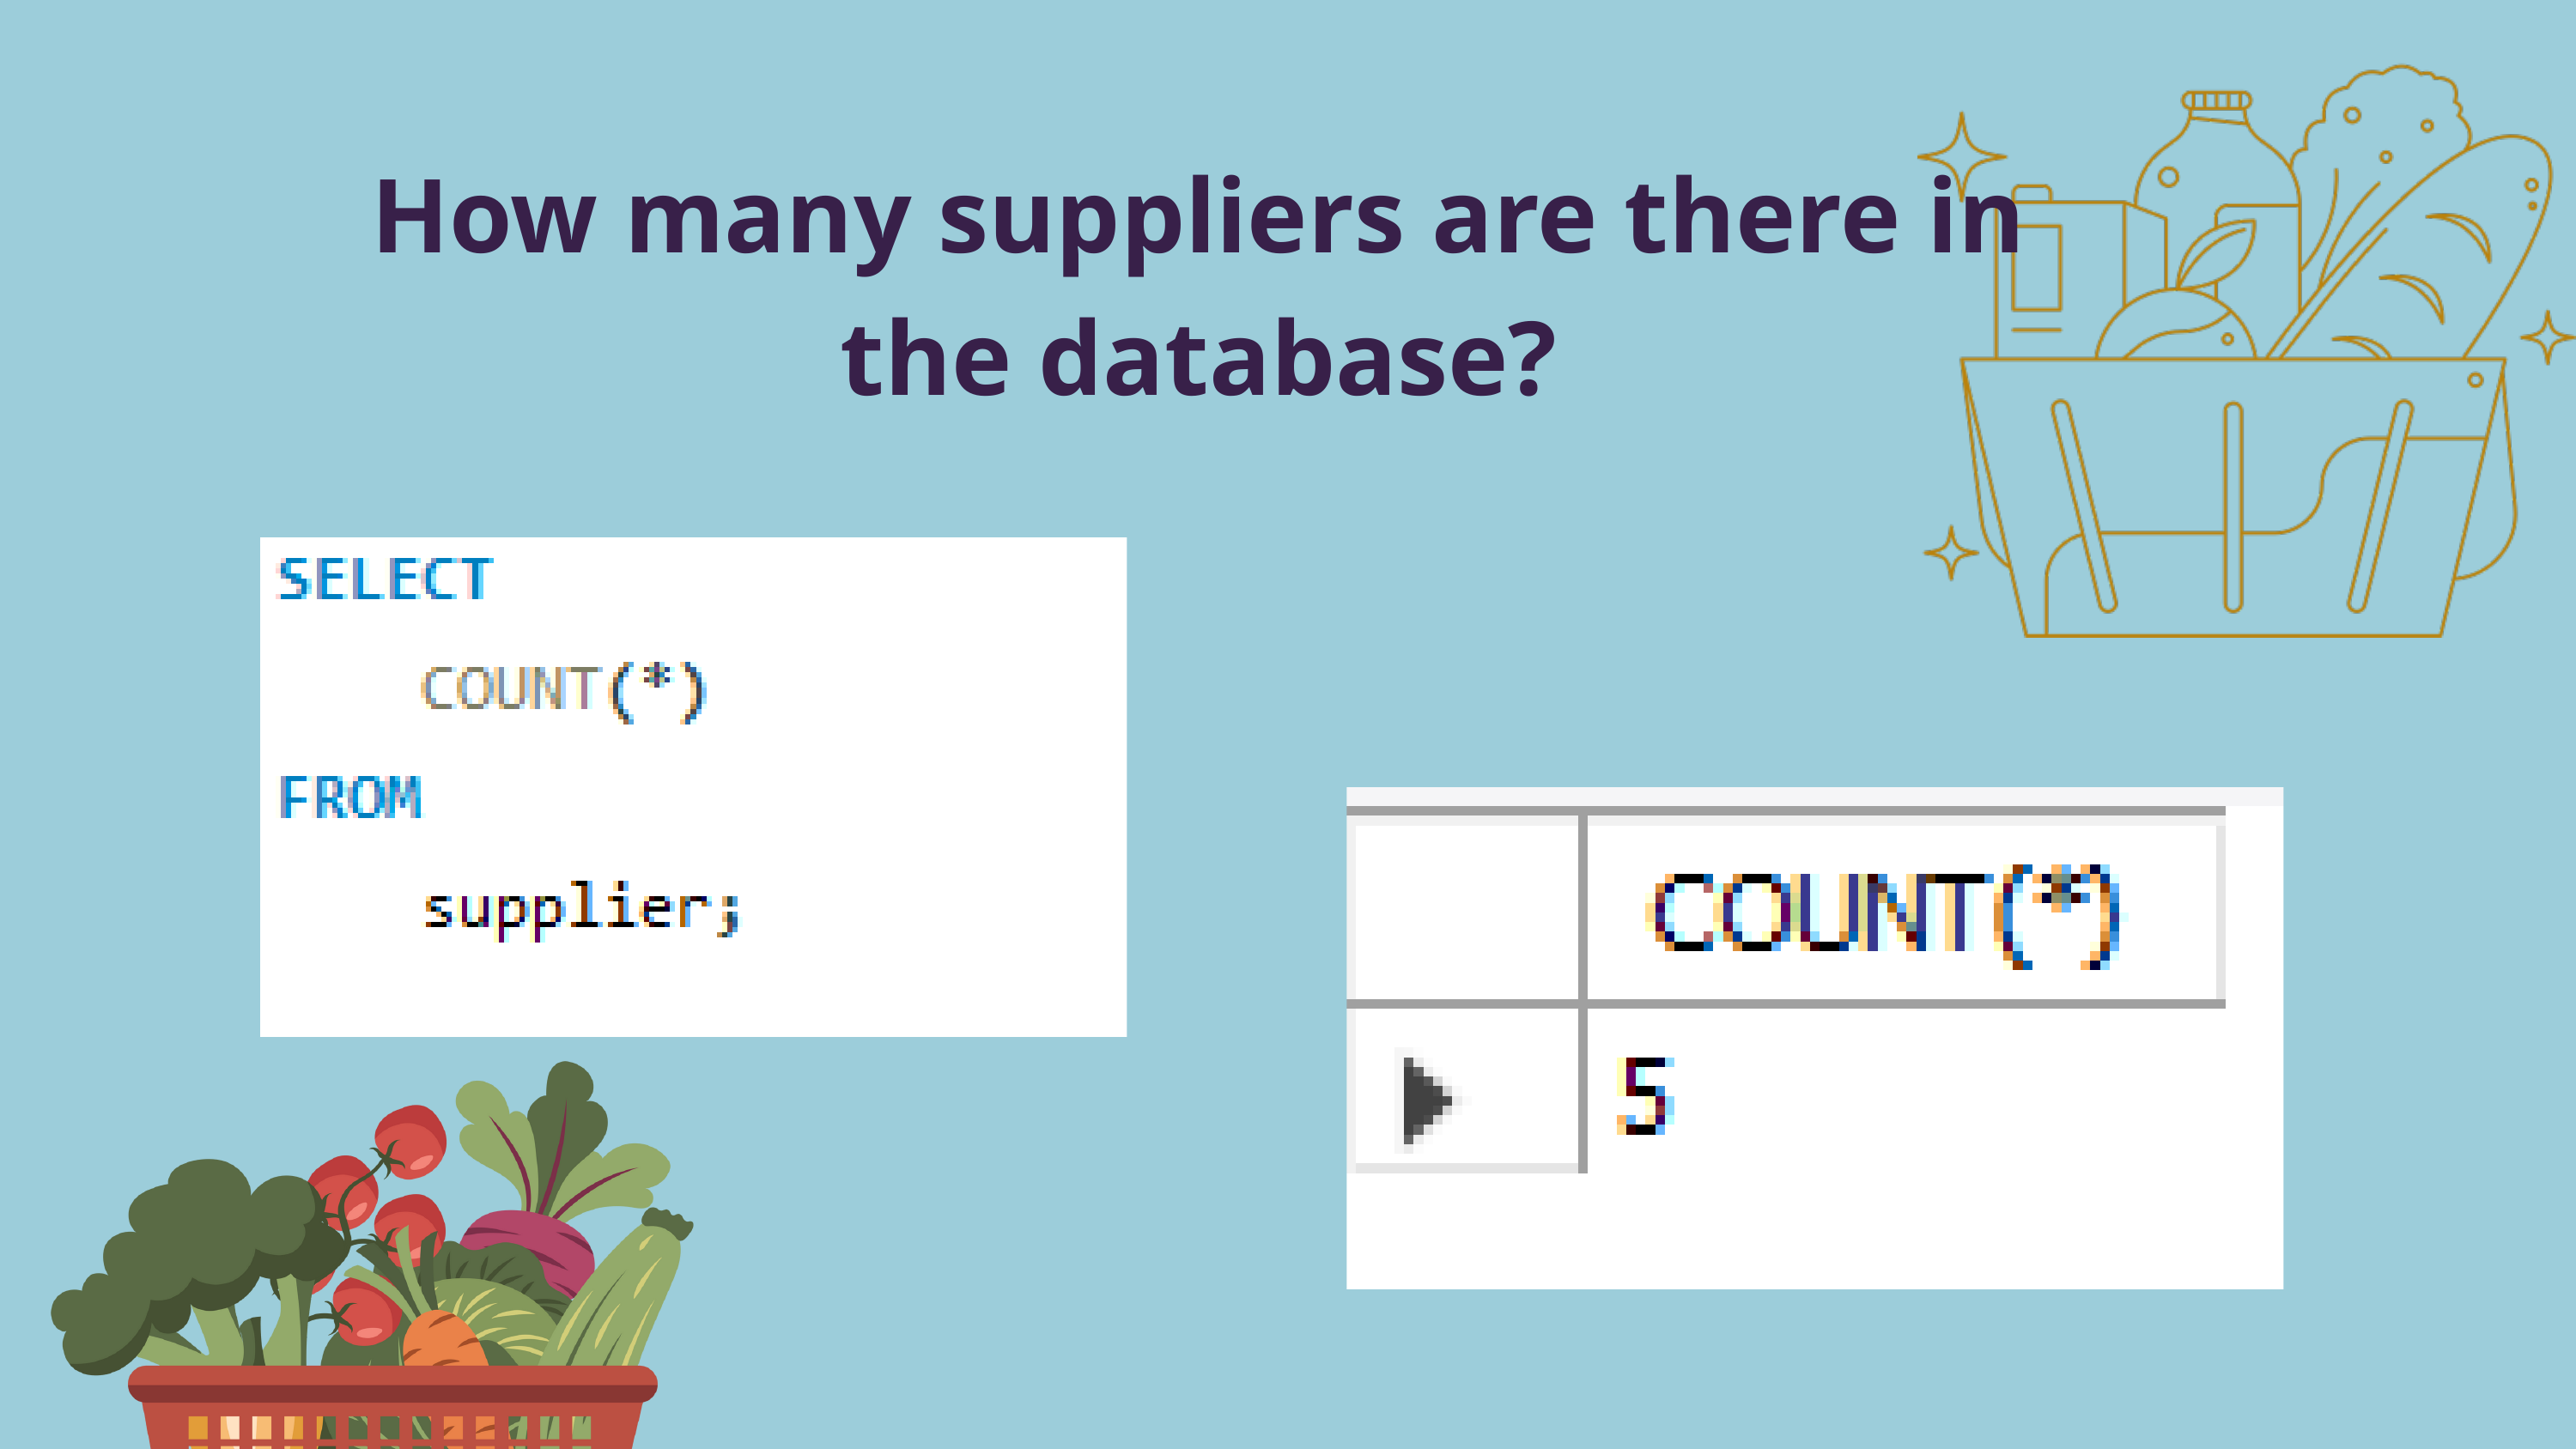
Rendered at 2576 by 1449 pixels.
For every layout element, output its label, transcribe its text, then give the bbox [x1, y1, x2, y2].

text_box How many suppliers are there in the database? [290, 130, 2109, 560]
text_box [259, 537, 1127, 1037]
text_box [1917, 58, 2576, 638]
text_box [51, 1061, 694, 1449]
text_box [1346, 787, 2284, 1289]
